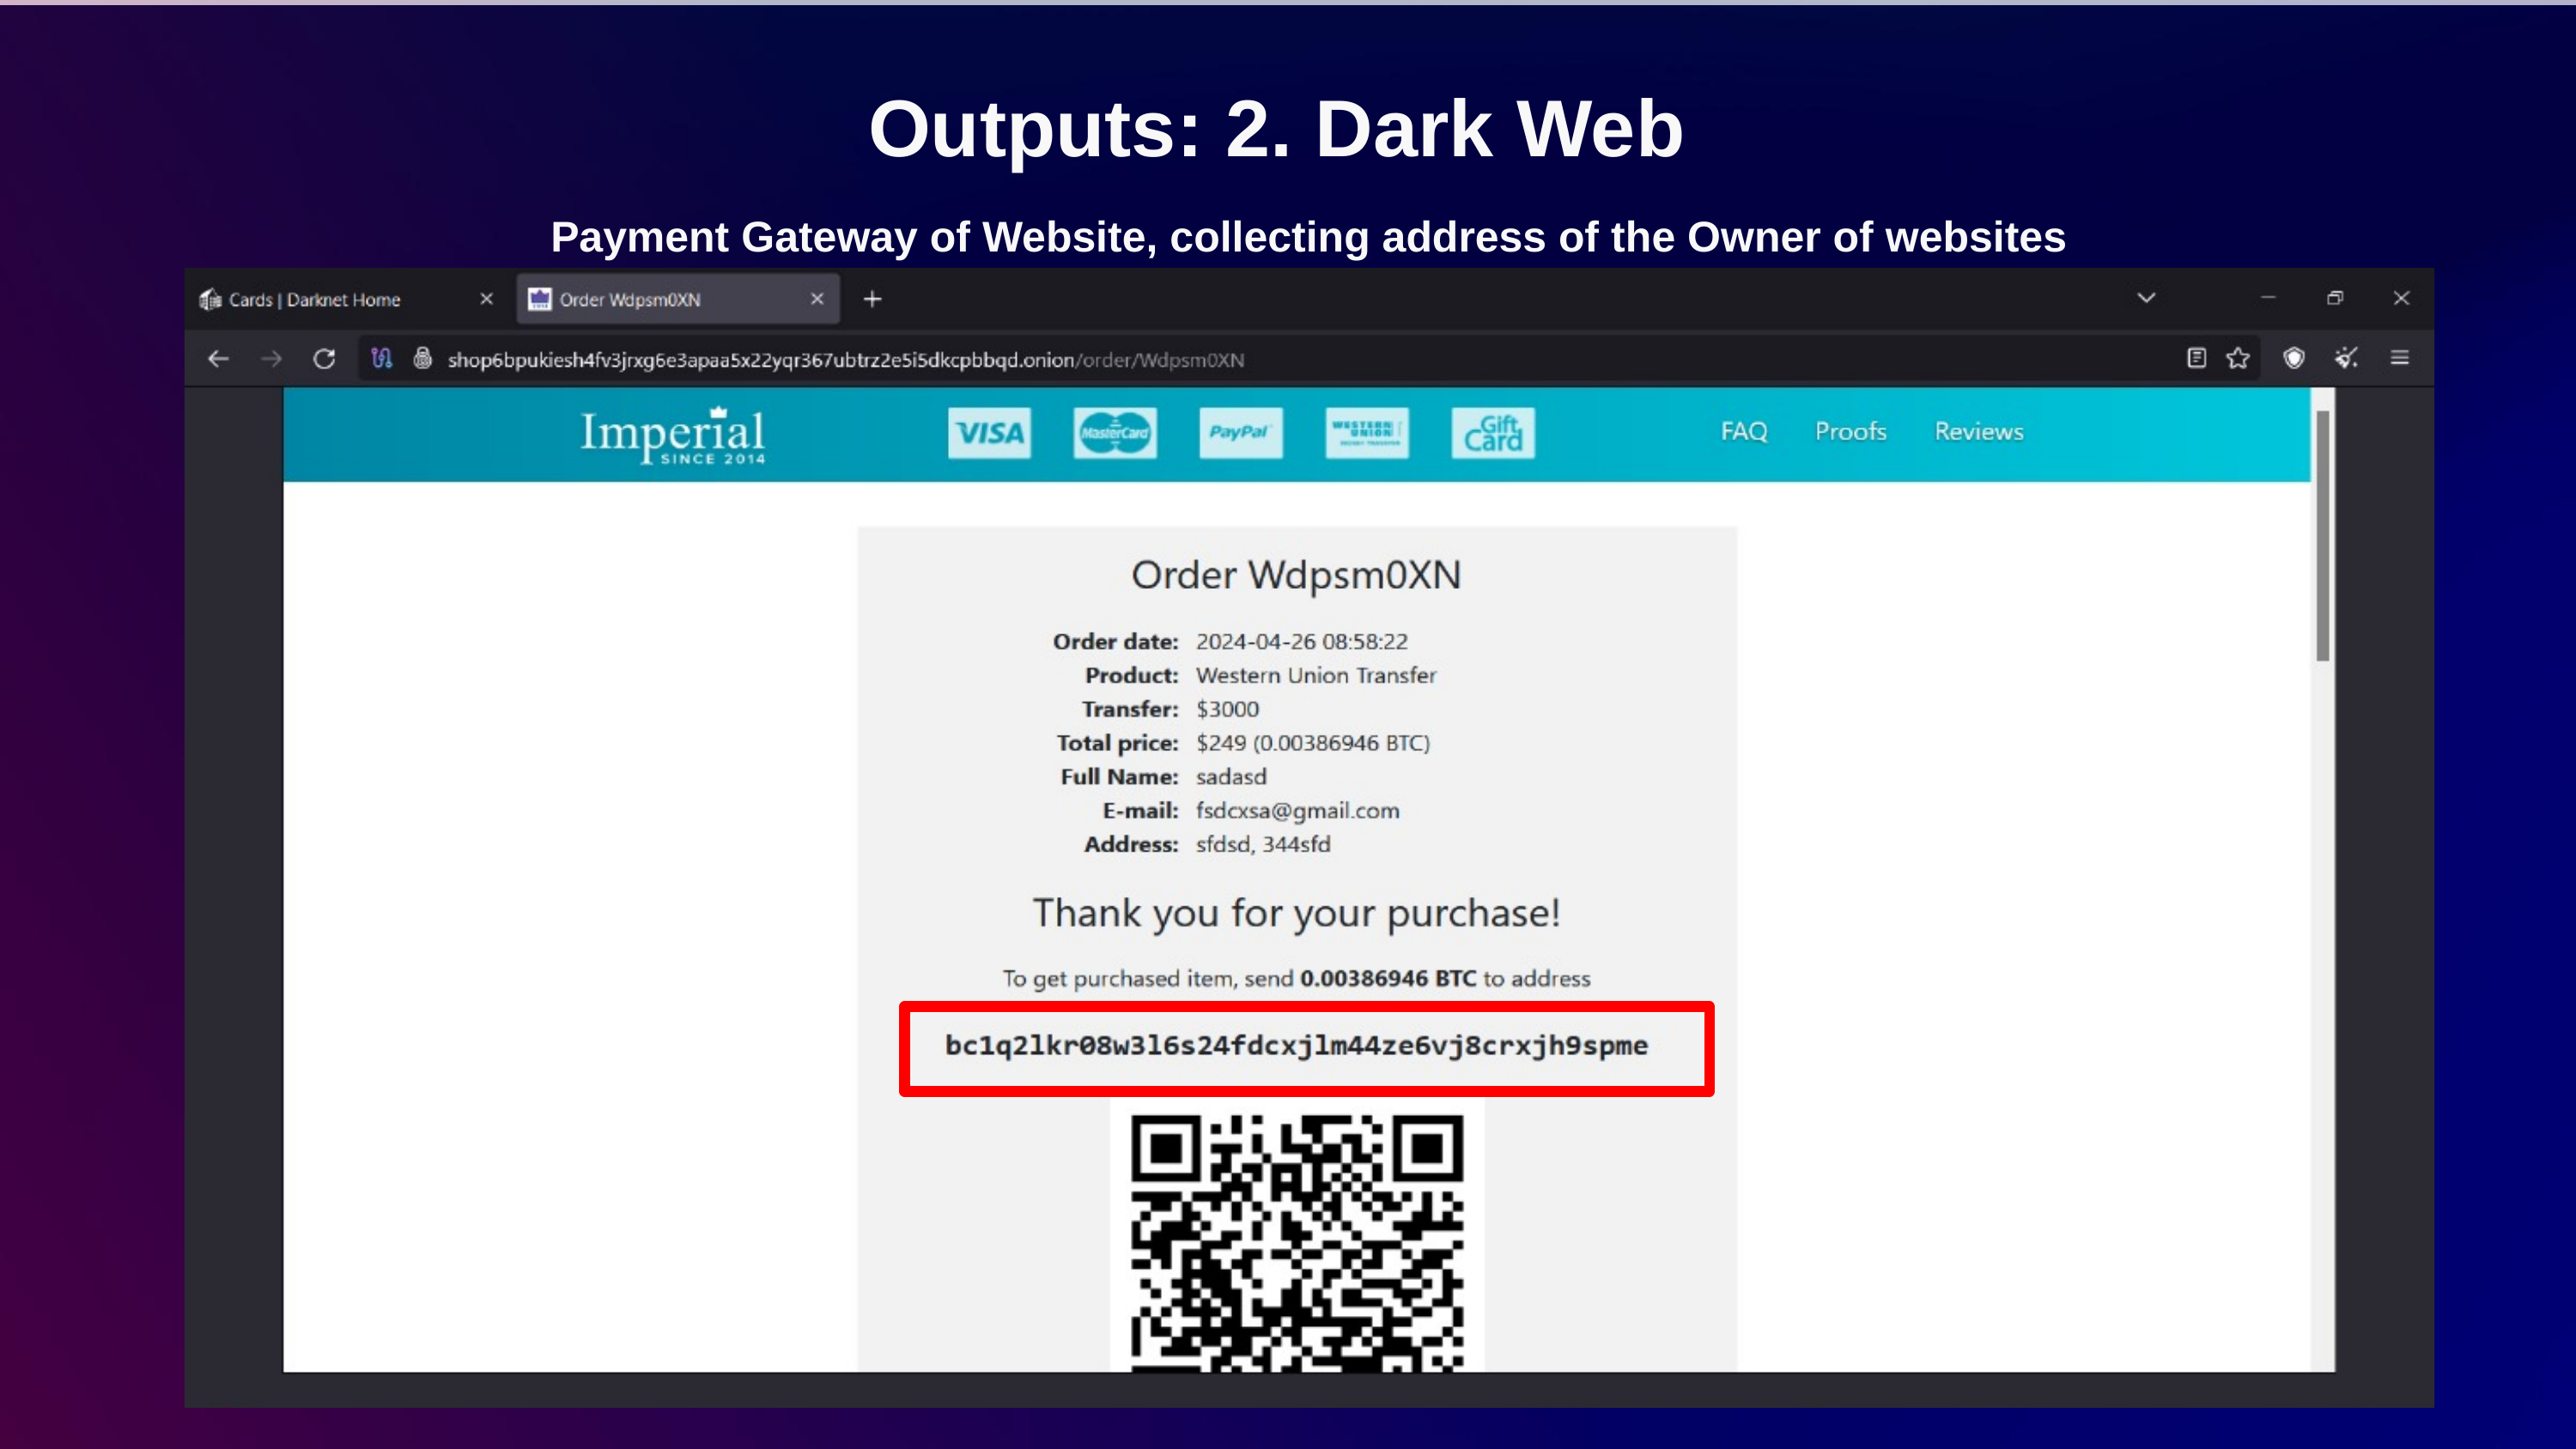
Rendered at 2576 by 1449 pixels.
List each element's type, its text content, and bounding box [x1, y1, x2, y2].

picture [184, 268, 2435, 1408]
text_box [0, 5, 2576, 1449]
text_box [0, 0, 2576, 5]
text_box Outputs: 2. Dark Web [526, 26, 2049, 173]
text_box Payment Gateway of Website, collecting address of the Owner of websites [548, 182, 2070, 261]
